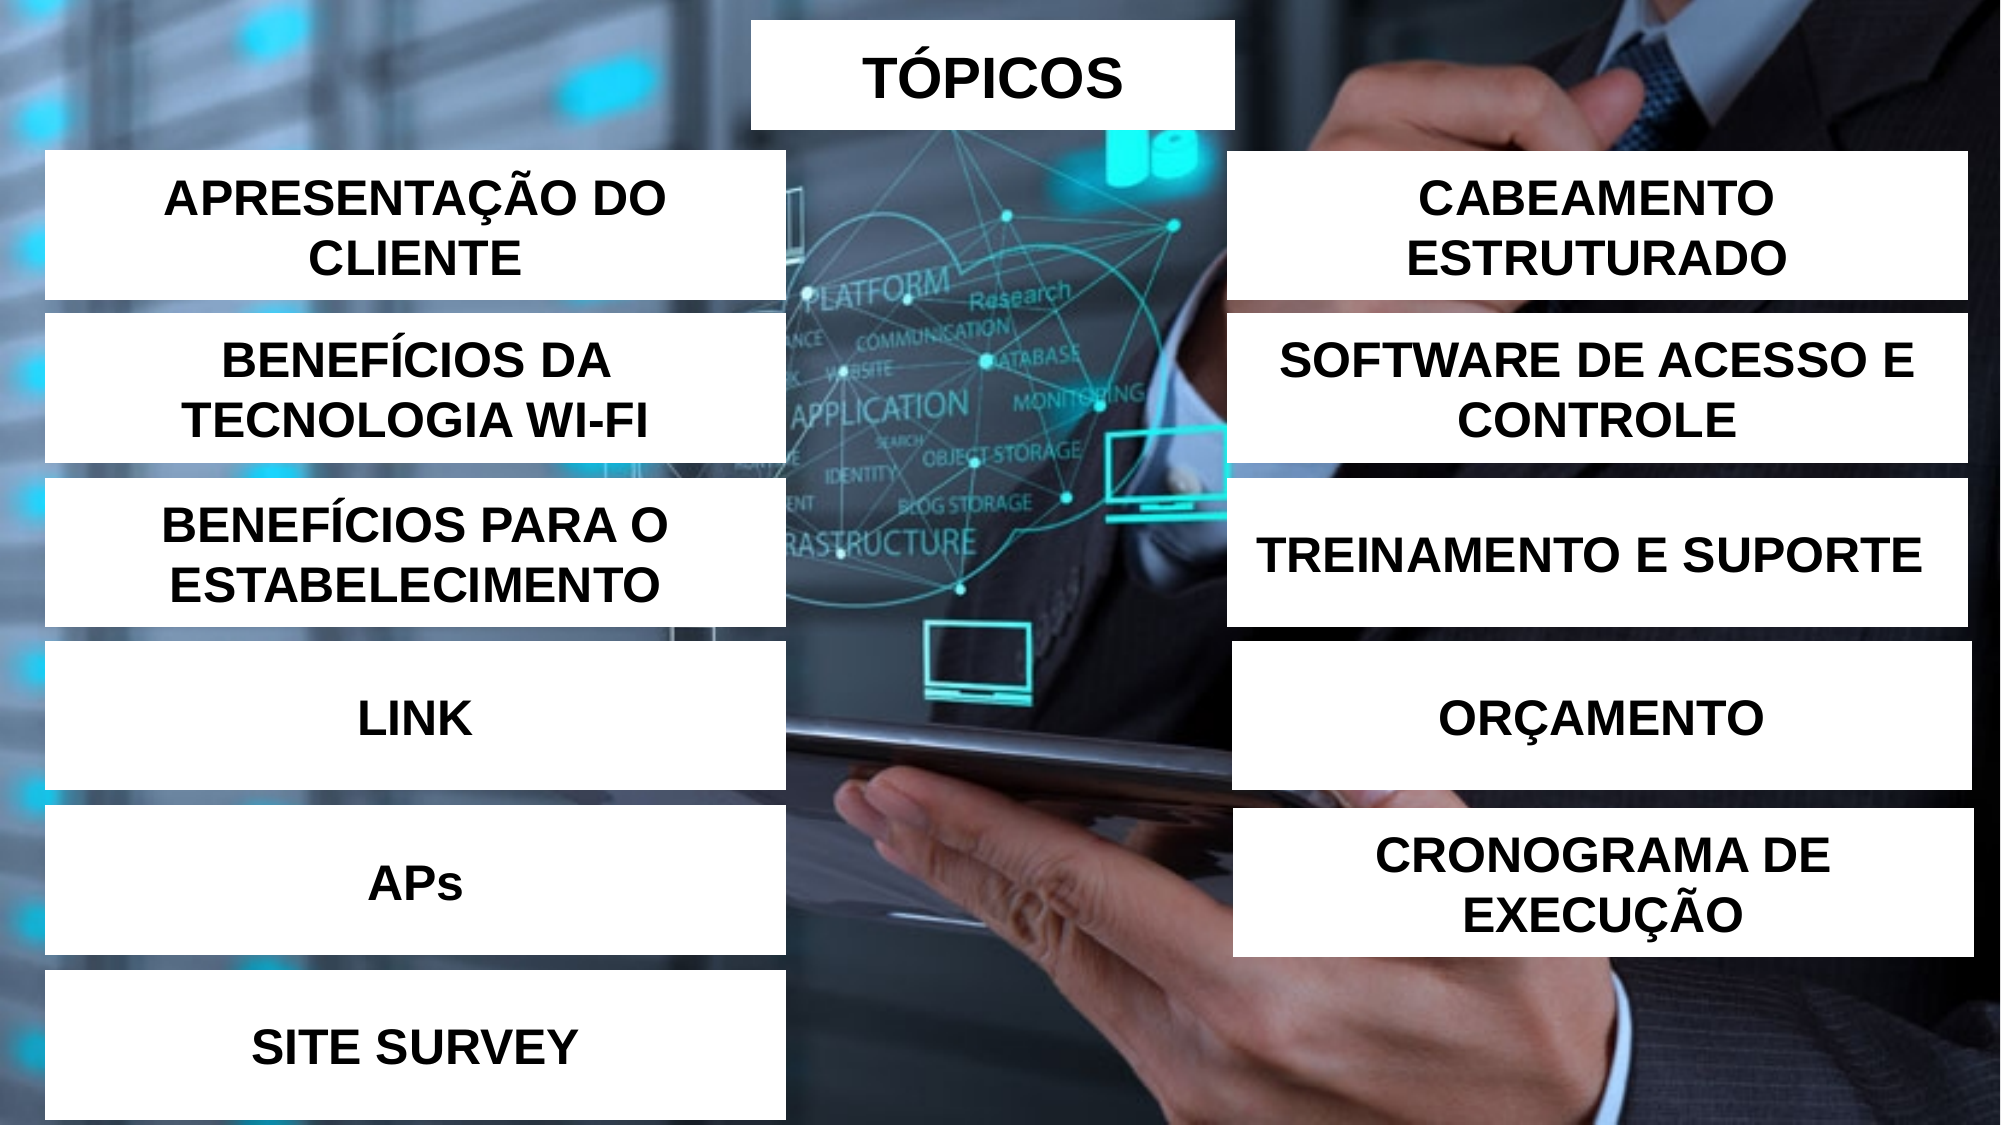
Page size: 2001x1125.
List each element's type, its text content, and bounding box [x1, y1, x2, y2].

picture [0, 0, 2001, 1125]
text_box ORÇAMENTO [1232, 641, 1972, 790]
text_box SITE SURVEY [45, 970, 786, 1120]
text_box APRESENTAÇÃO DO CLIENTE [45, 150, 786, 300]
text_box LINK [45, 641, 786, 790]
text_box BENEFÍCIOS DA TECNOLOGIA WI-FI [45, 313, 786, 463]
text_box BENEFÍCIOS PARA O ESTABELECIMENTO [45, 478, 786, 627]
text_box TÓPICOS [751, 20, 1235, 130]
text_box CABEAMENTO ESTRUTURADO [1227, 151, 1968, 300]
text_box SOFTWARE DE ACESSO E CONTROLE [1227, 313, 1968, 463]
text_box CRONOGRAMA DE EXECUÇÃO [1233, 808, 1974, 957]
text_box APs [45, 805, 786, 955]
text_box TREINAMENTO E SUPORTE [1227, 478, 1968, 627]
